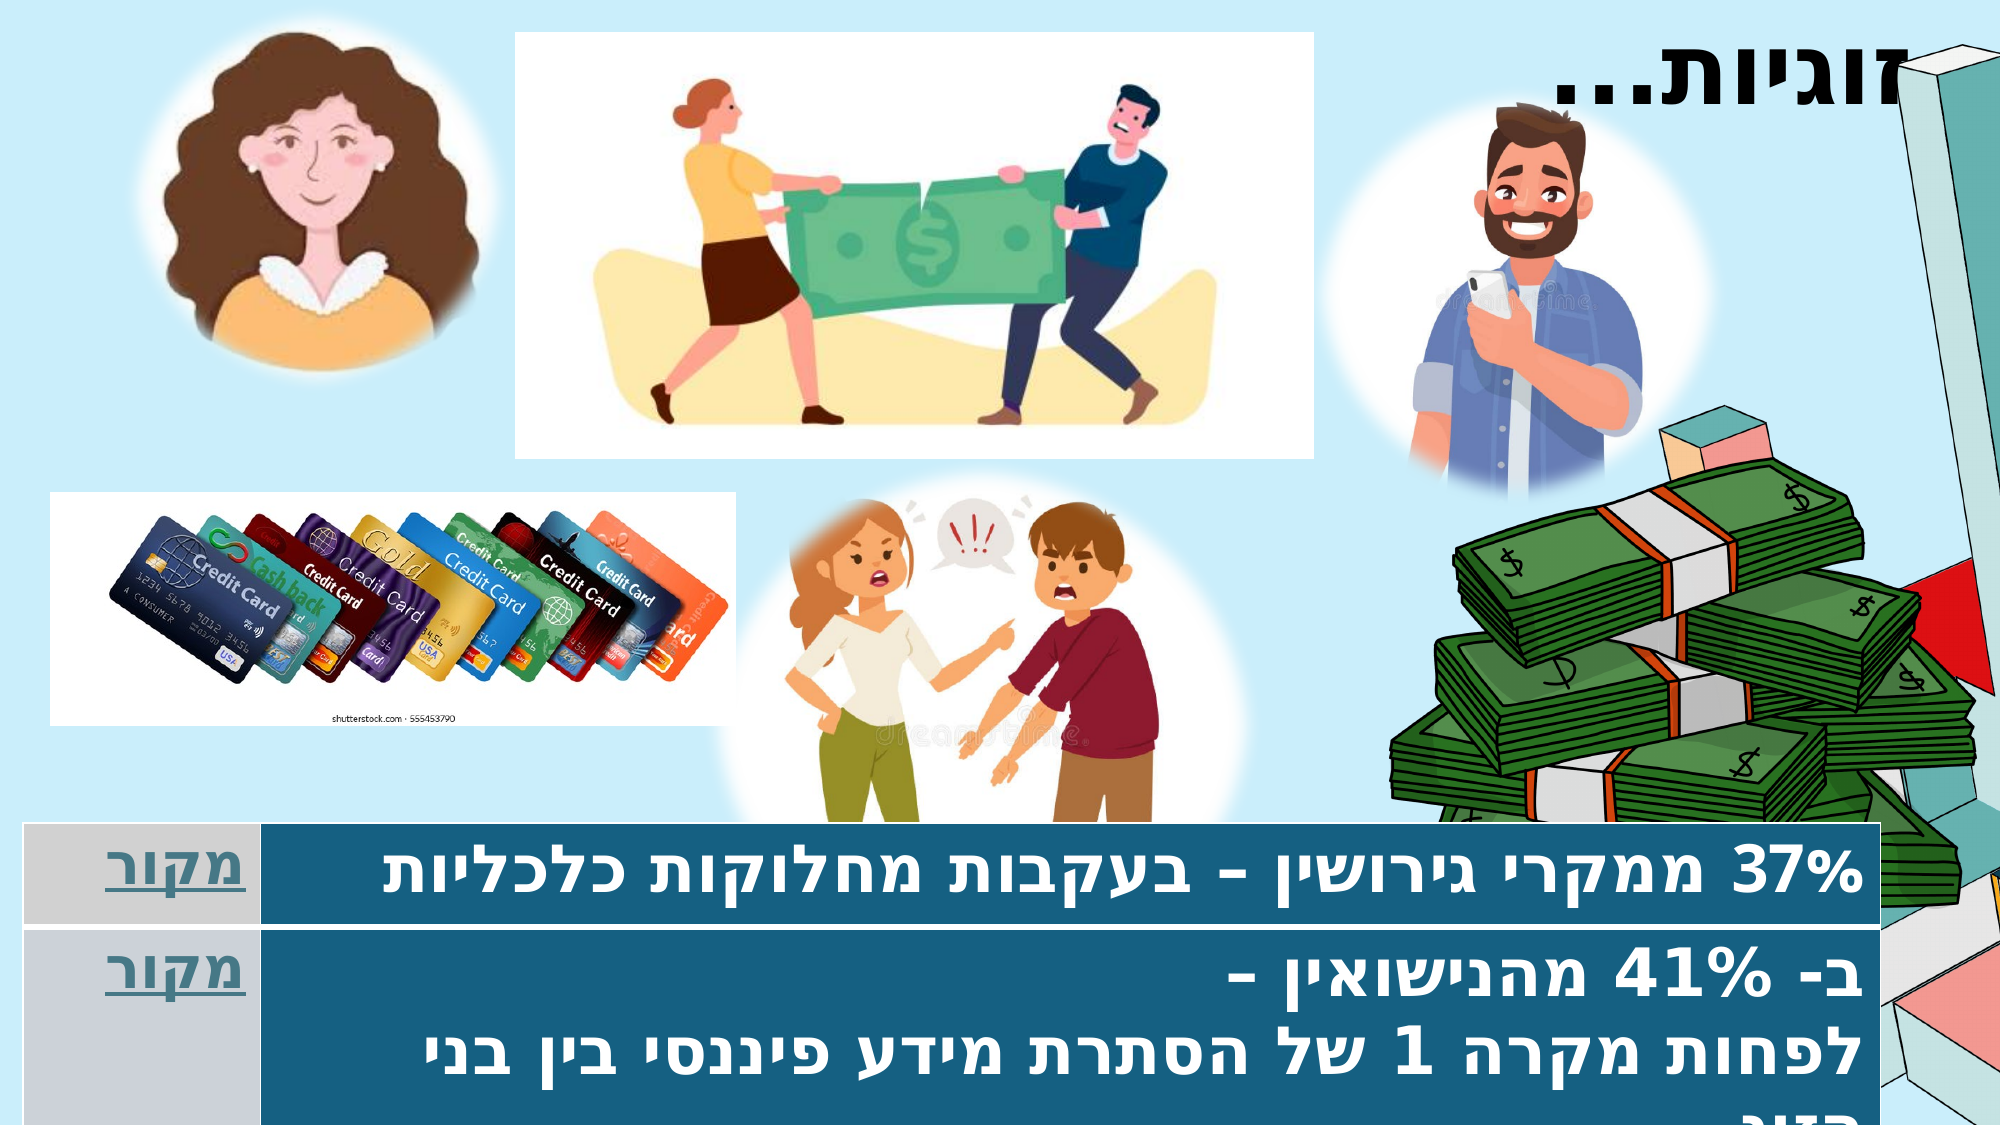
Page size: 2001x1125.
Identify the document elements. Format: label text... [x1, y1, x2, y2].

picture [49, 0, 2000, 1125]
table_header מקור [24, 824, 260, 924]
table_cell מקור [24, 930, 260, 1125]
table_header 37% ממקרי גירושין – בעקבות מחלוקות כלכליות [1266, 824, 1880, 924]
table_header 37% ממקרי גירושין – בעקבות מחלוקות כלכליות [261, 824, 698, 924]
list זוגיות... [1524, 0, 1935, 153]
table_cell ב- 41% מהנישואין – לפחות מקרה 1 של הסתרת מידע פיננסי בין בני הזוג [261, 930, 1880, 1125]
